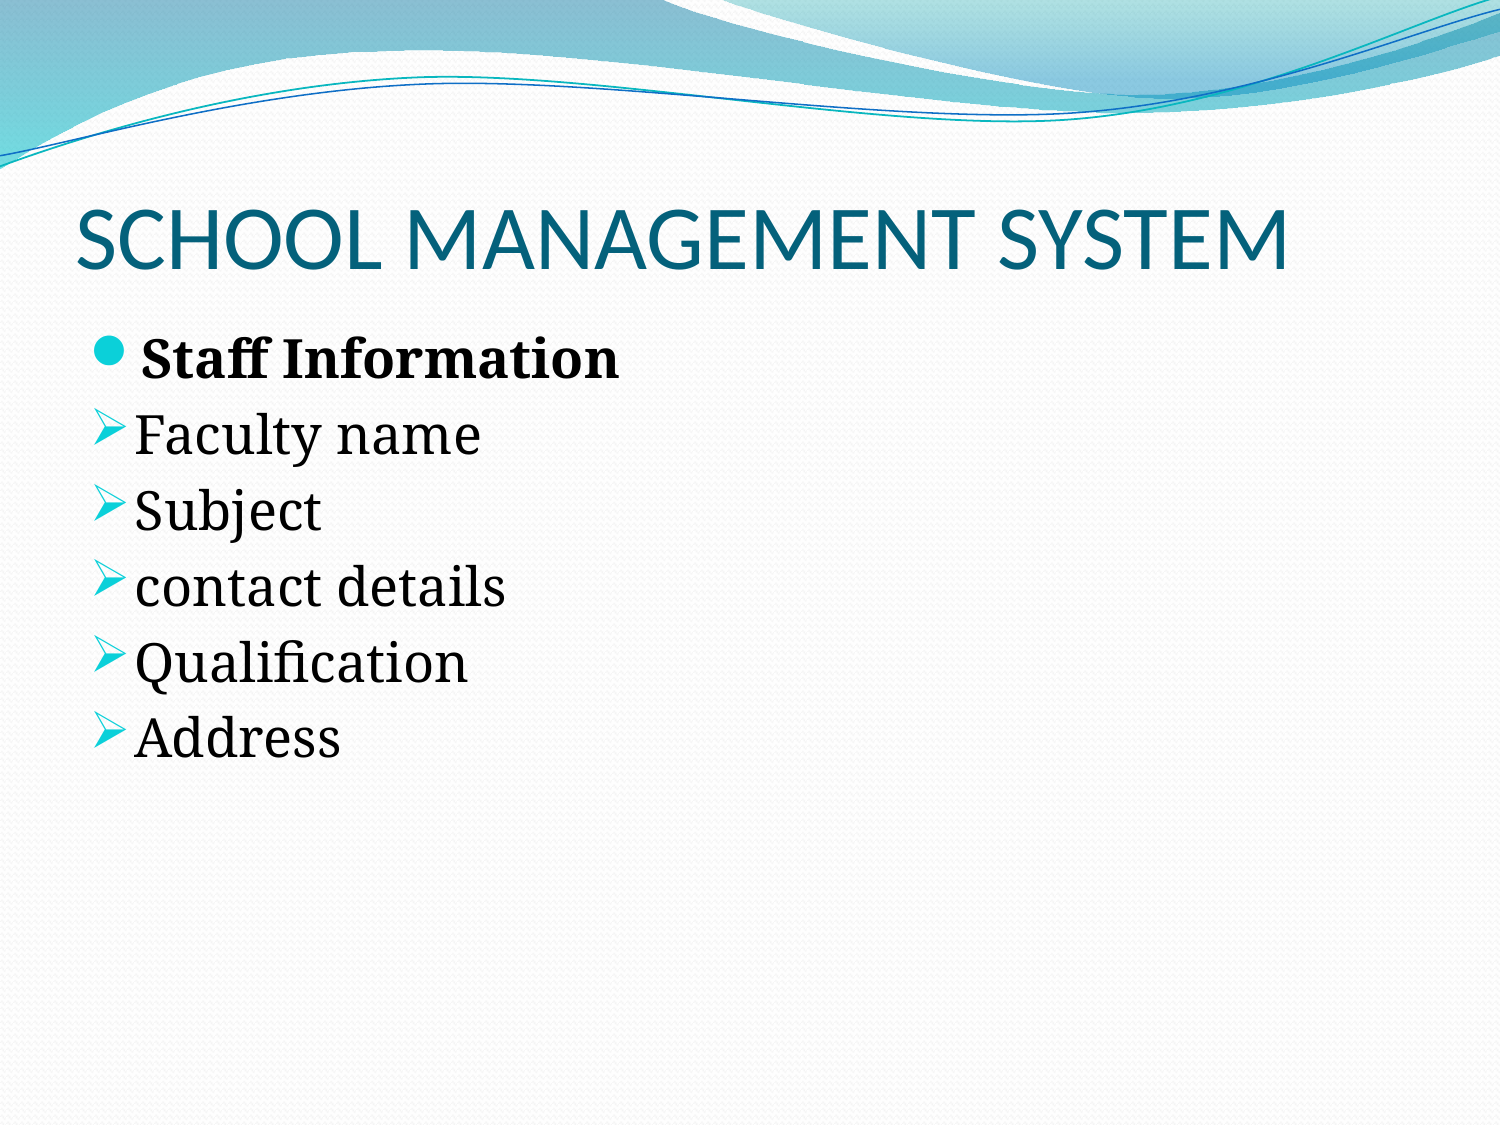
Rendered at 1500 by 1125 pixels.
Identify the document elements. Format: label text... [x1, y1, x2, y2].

list Staff Information Faculty name Subject contact details Qualification Address [75, 317, 1425, 1038]
text_box SCHOOL MANAGEMENT SYSTEM [74, 99, 1425, 288]
